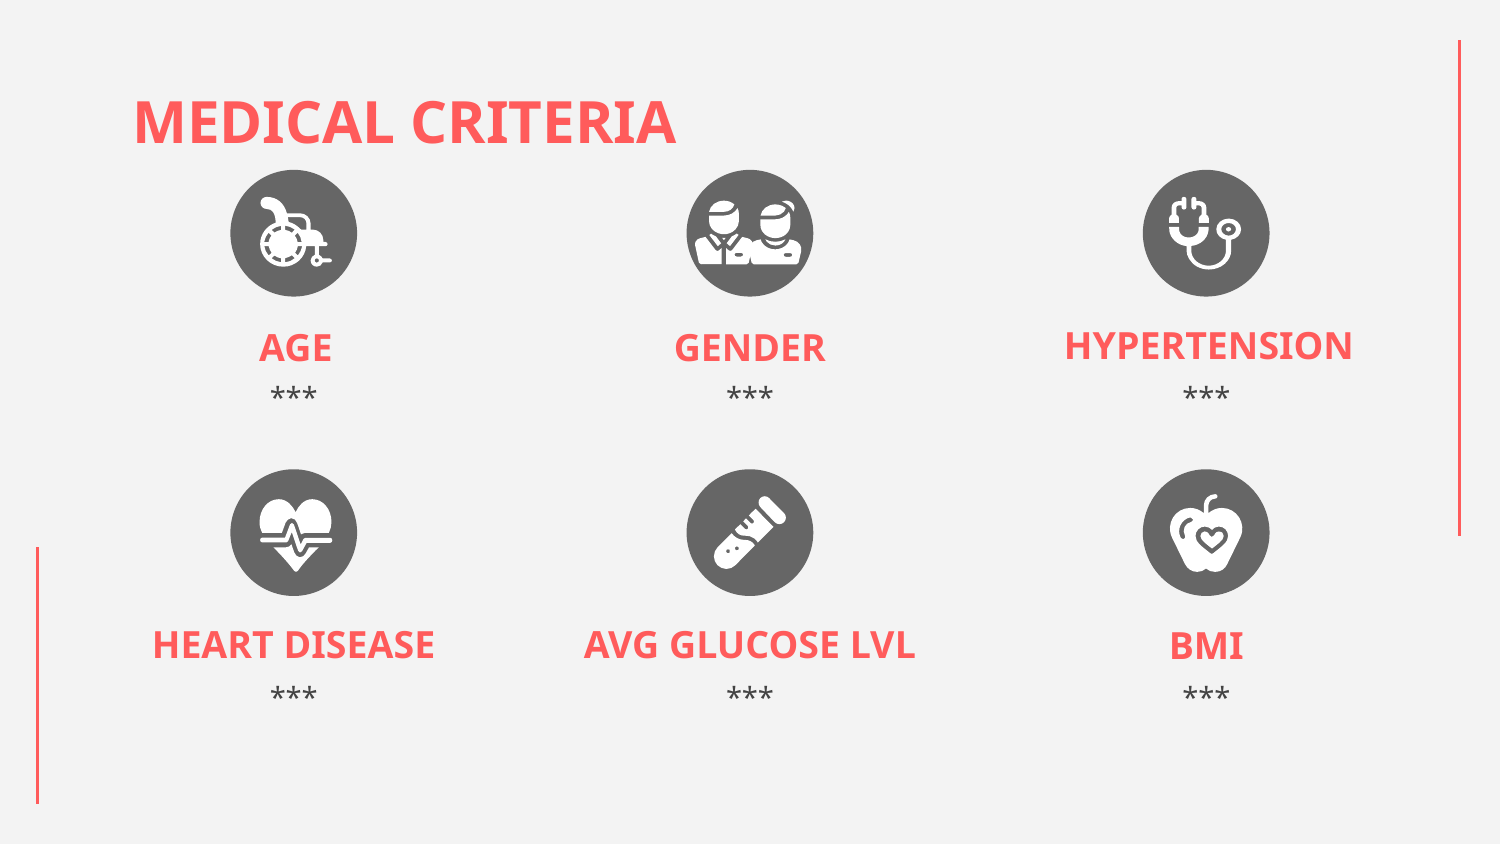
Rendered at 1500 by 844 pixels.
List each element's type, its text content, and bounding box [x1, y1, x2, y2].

subtitle *** [573, 364, 927, 456]
text_box [686, 469, 814, 596]
text_box [230, 469, 358, 596]
subtitle *** [1029, 663, 1383, 756]
title HEART DISEASE [111, 606, 476, 668]
title GENDER [643, 309, 857, 370]
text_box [1168, 196, 1242, 270]
text_box [696, 169, 814, 261]
text_box [700, 273, 800, 297]
text_box [260, 196, 332, 267]
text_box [1165, 493, 1248, 573]
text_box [747, 200, 803, 265]
title MEDICAL CRITERIA [117, 70, 1383, 148]
title AVG GLUCOSE LVL [537, 606, 963, 668]
subtitle *** [117, 364, 471, 456]
title HYPERTENSION [1025, 307, 1393, 368]
subtitle *** [573, 668, 927, 756]
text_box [694, 200, 746, 265]
subtitle *** [1029, 368, 1383, 456]
title BMI [1151, 607, 1262, 669]
text_box [1142, 169, 1270, 297]
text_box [713, 496, 787, 570]
title AGE [232, 309, 360, 370]
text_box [259, 498, 333, 573]
subtitle *** [117, 668, 471, 756]
text_box [230, 169, 358, 297]
text_box [1142, 469, 1270, 596]
